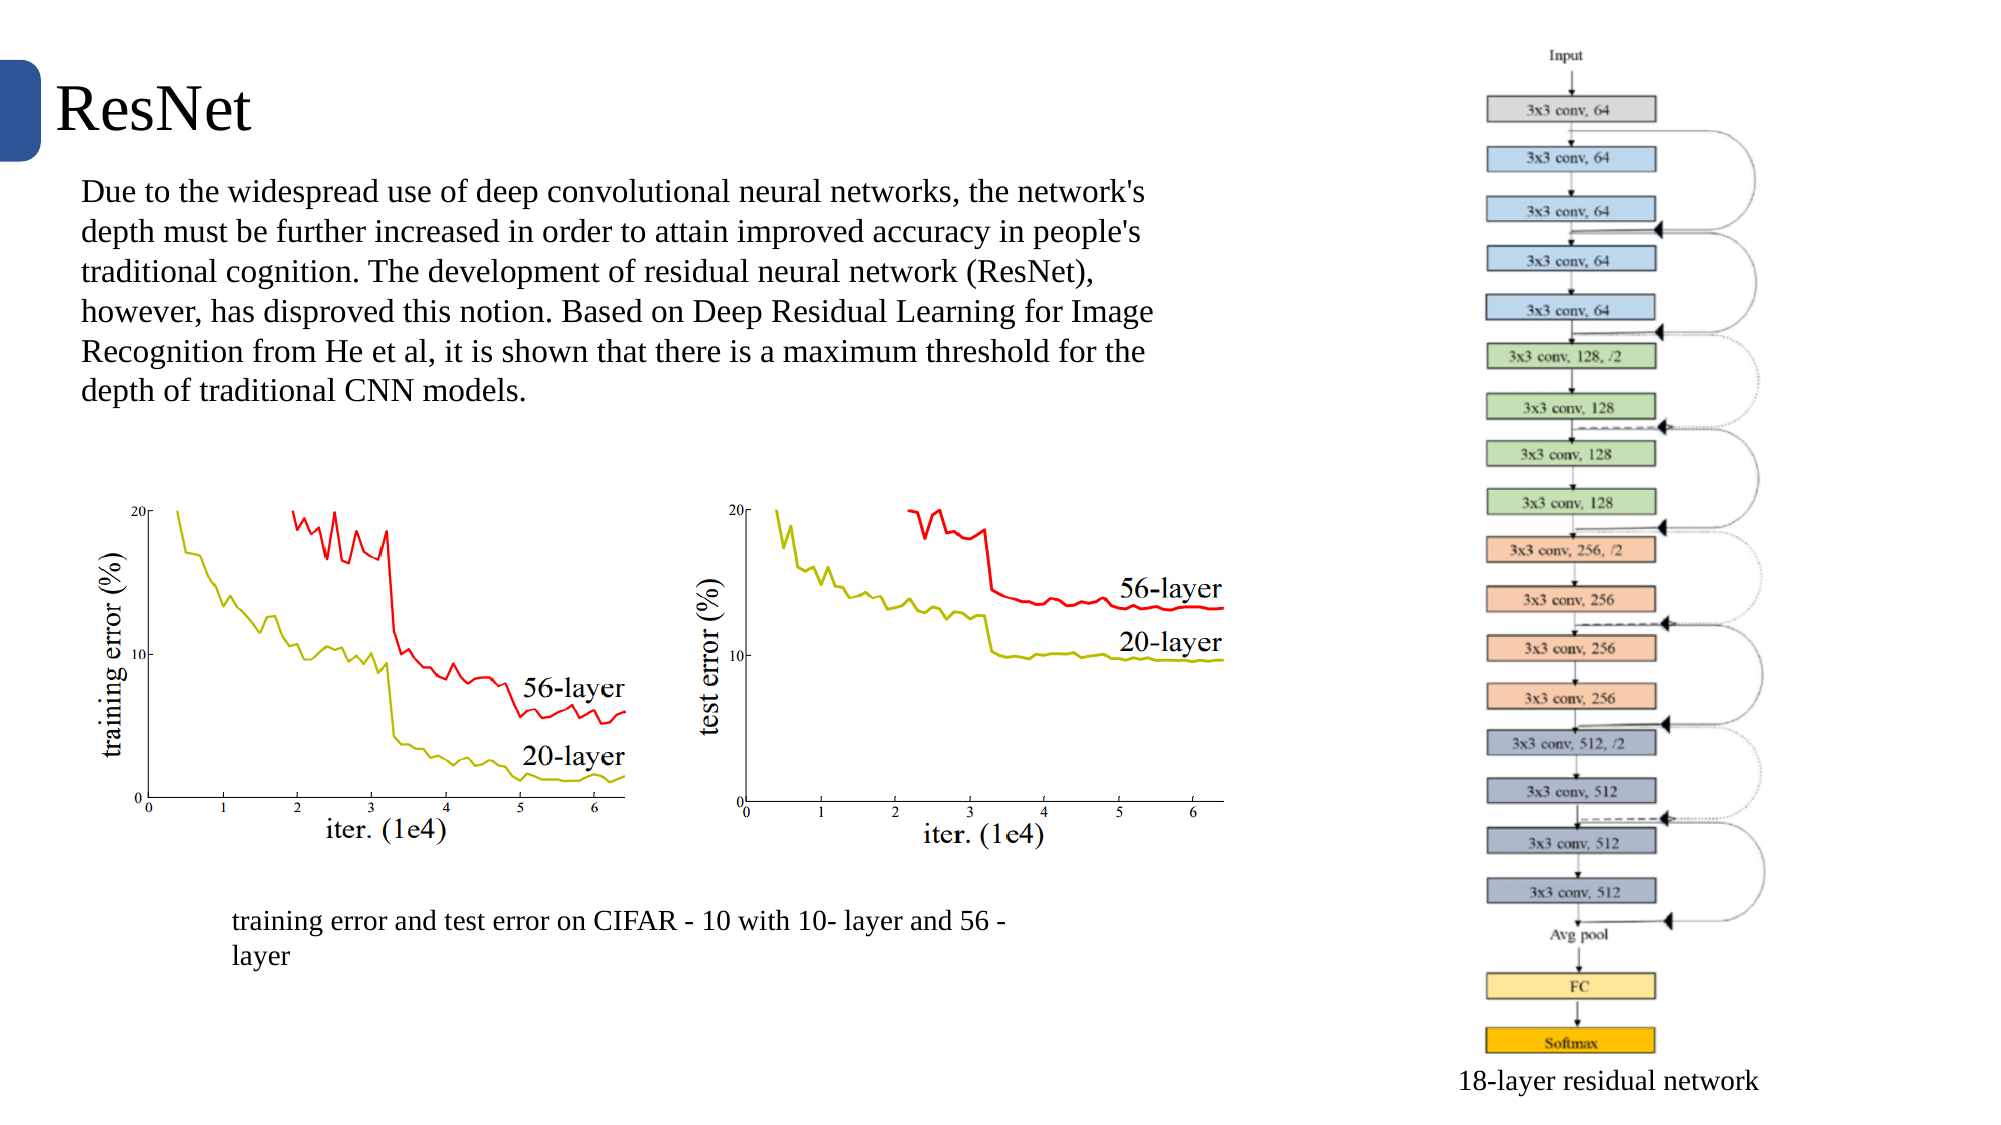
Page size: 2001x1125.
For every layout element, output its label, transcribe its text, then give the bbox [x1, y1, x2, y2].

text_box training error and test error on CIFAR - 10 with 10- layer and 56 -layer [216, 893, 1078, 979]
text_box 18-layer residual network [1443, 1053, 1861, 1104]
text_box ResNet [40, 0, 1766, 218]
text_box Due to the widespread use of deep convolutional neural networks, the network's depth must be further increased in order to attain improved accuracy in people's traditional cognition. The development of residual neural network (ResNet), however, has disproved this notion. Based on Deep Residual Learning for Image Recognition from He et al, it is shown that there is a maximum threshold for the depth of traditional CNN models. [66, 161, 1229, 416]
picture [689, 50, 2000, 1053]
text_box [0, 59, 40, 162]
picture [84, 457, 655, 856]
